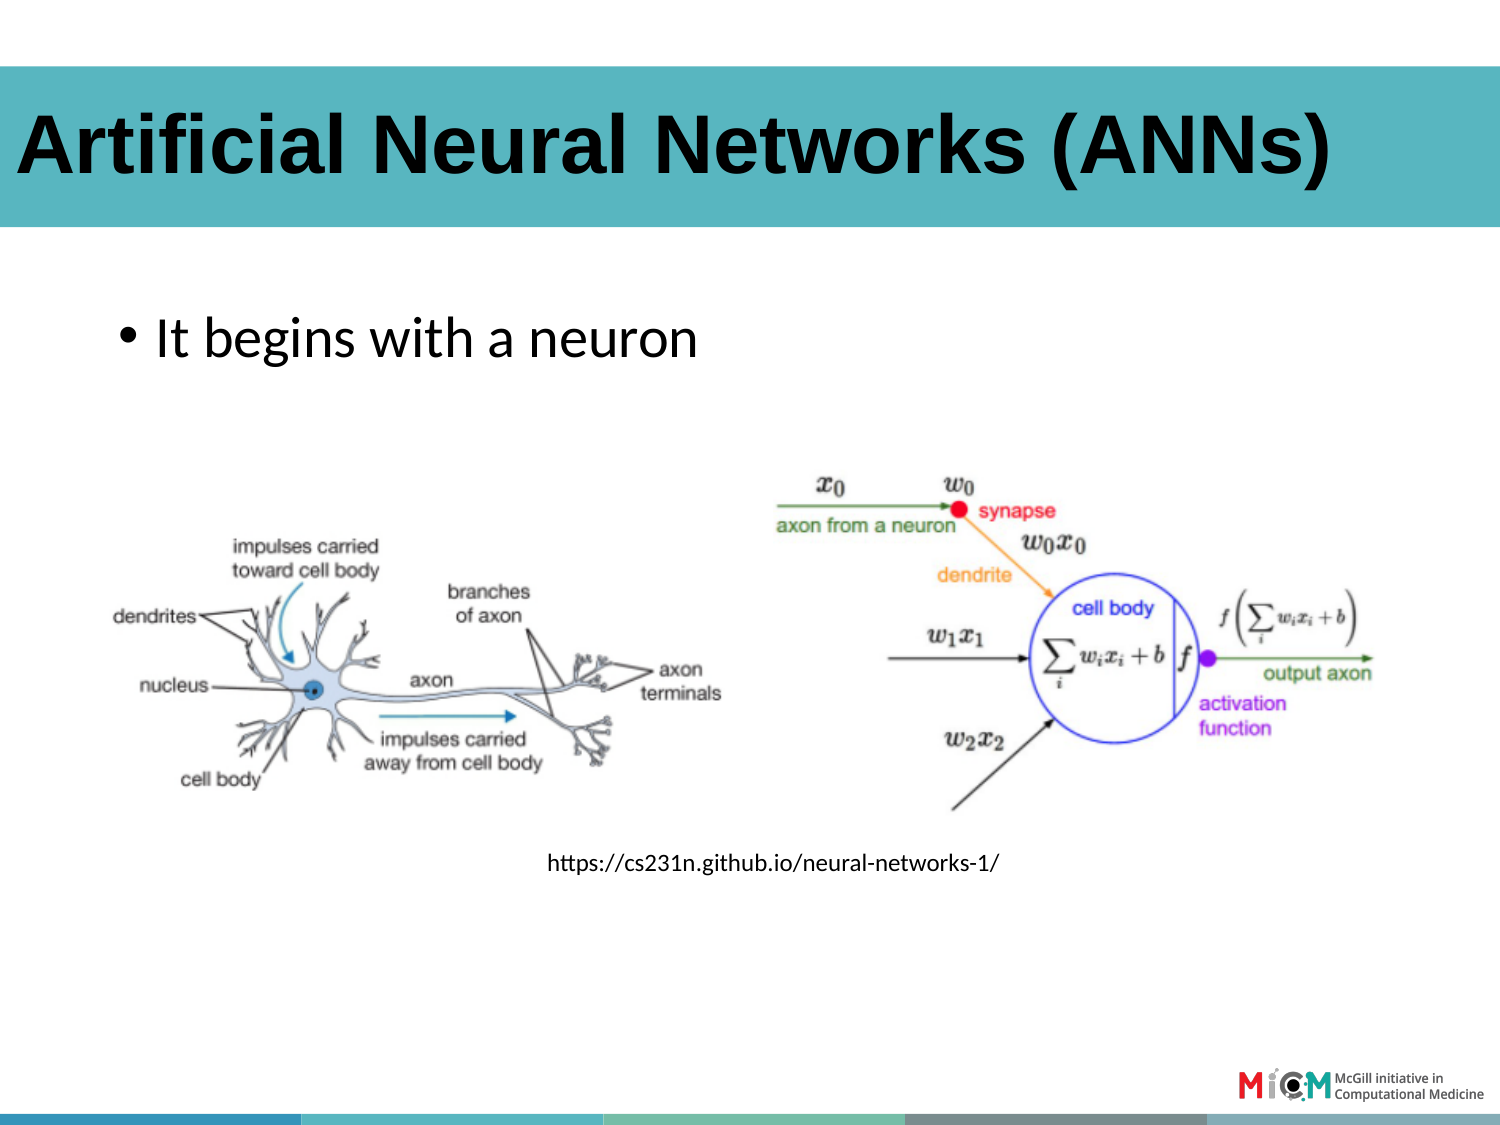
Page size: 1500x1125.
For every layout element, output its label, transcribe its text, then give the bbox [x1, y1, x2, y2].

text_box https://cs231n.github.io/neural-networks-1/ [532, 839, 1016, 884]
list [88, 420, 726, 810]
picture [1211, 1051, 1500, 1122]
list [773, 467, 1412, 823]
text_box It begins with a neuron [103, 299, 1397, 1014]
text_box Artificial Neural Networks (ANNs) [0, 66, 1500, 228]
